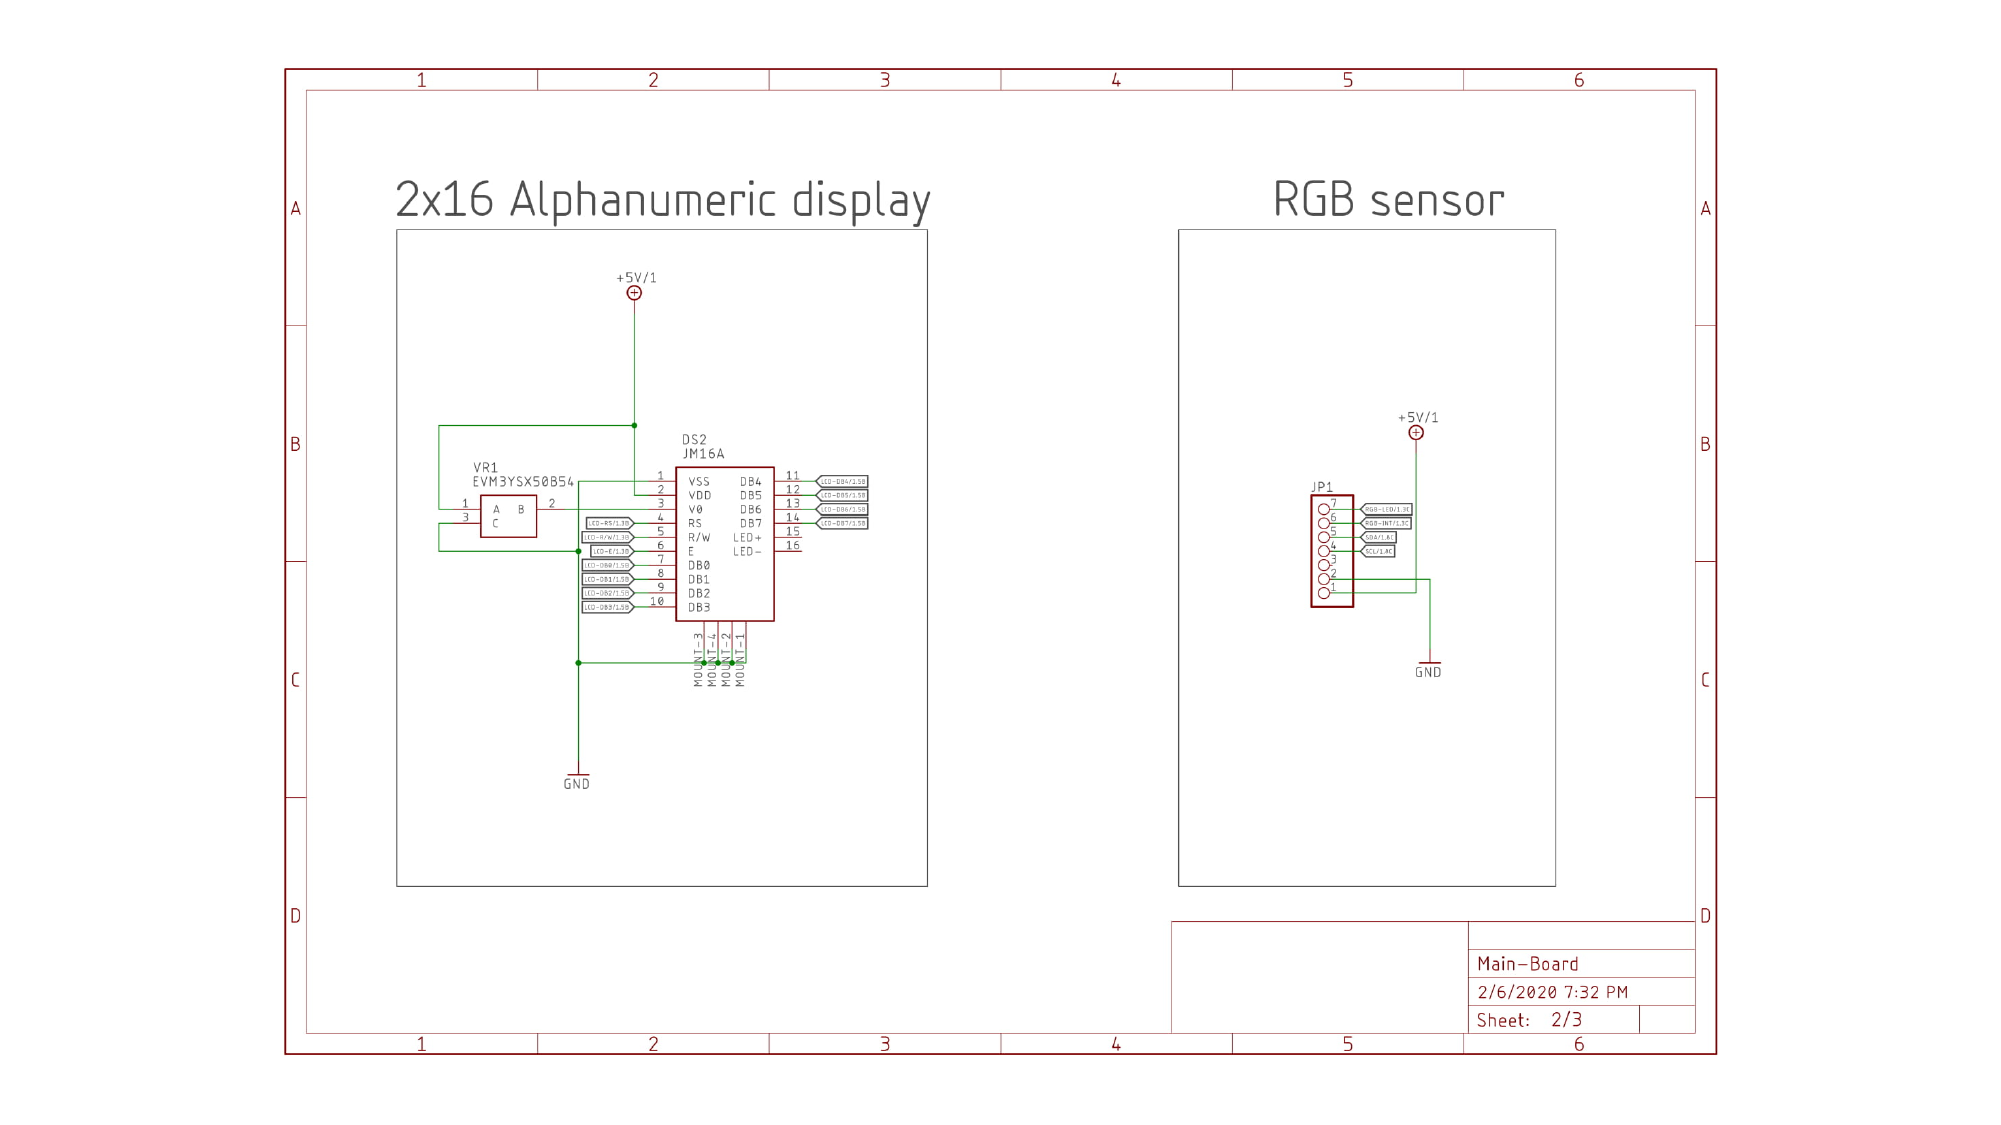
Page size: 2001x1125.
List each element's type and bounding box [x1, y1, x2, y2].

picture [203, 0, 1796, 1125]
